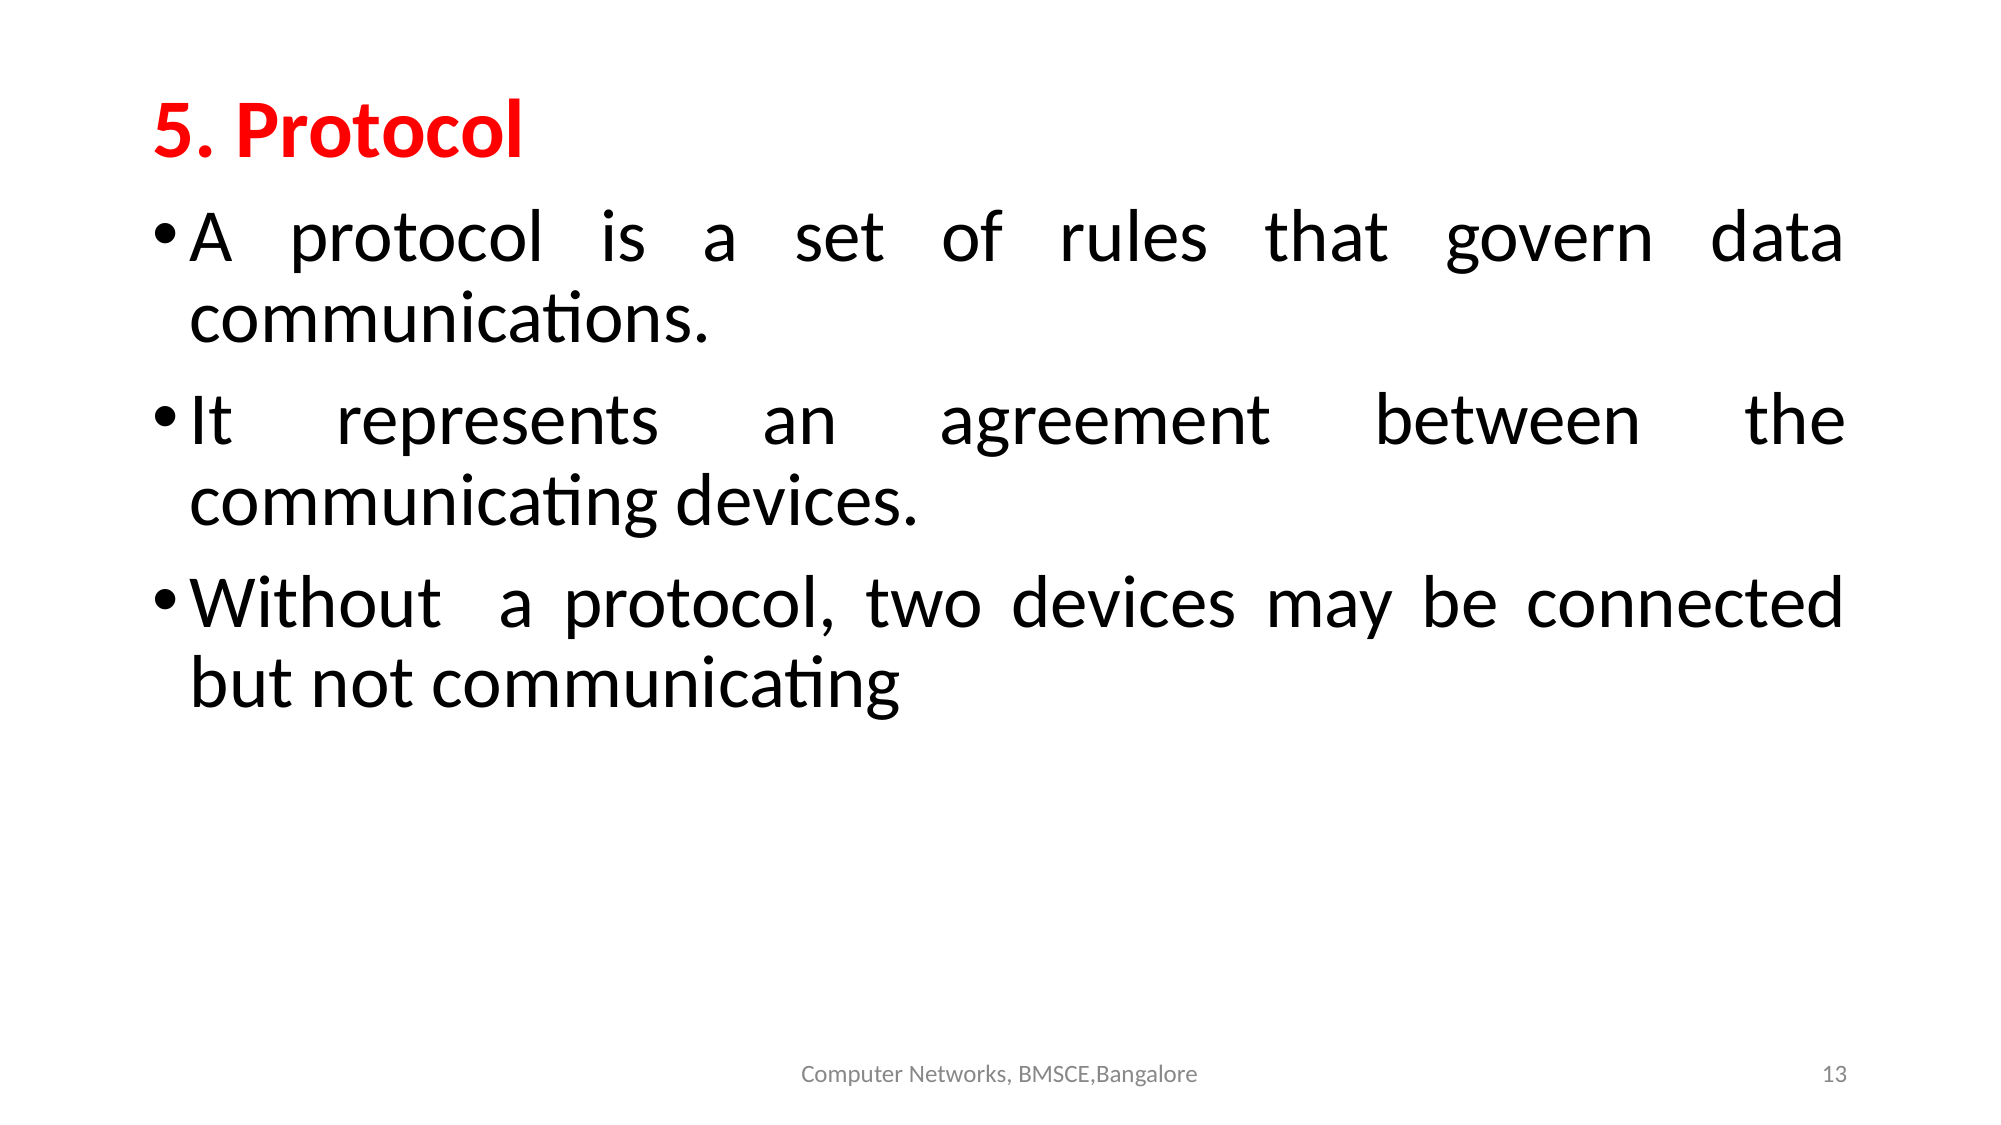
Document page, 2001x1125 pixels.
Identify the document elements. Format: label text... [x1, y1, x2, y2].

footer Computer Networks, BMSCE,Bangalore [662, 1042, 1338, 1103]
list 5. Protocol A protocol is a set of rules that govern data communications. It represents an agreement between the communicating devices. Without a protocol, two devices may be connected but not communicating [137, 78, 1863, 1014]
slide_number ‹#› [1412, 1042, 1863, 1103]
